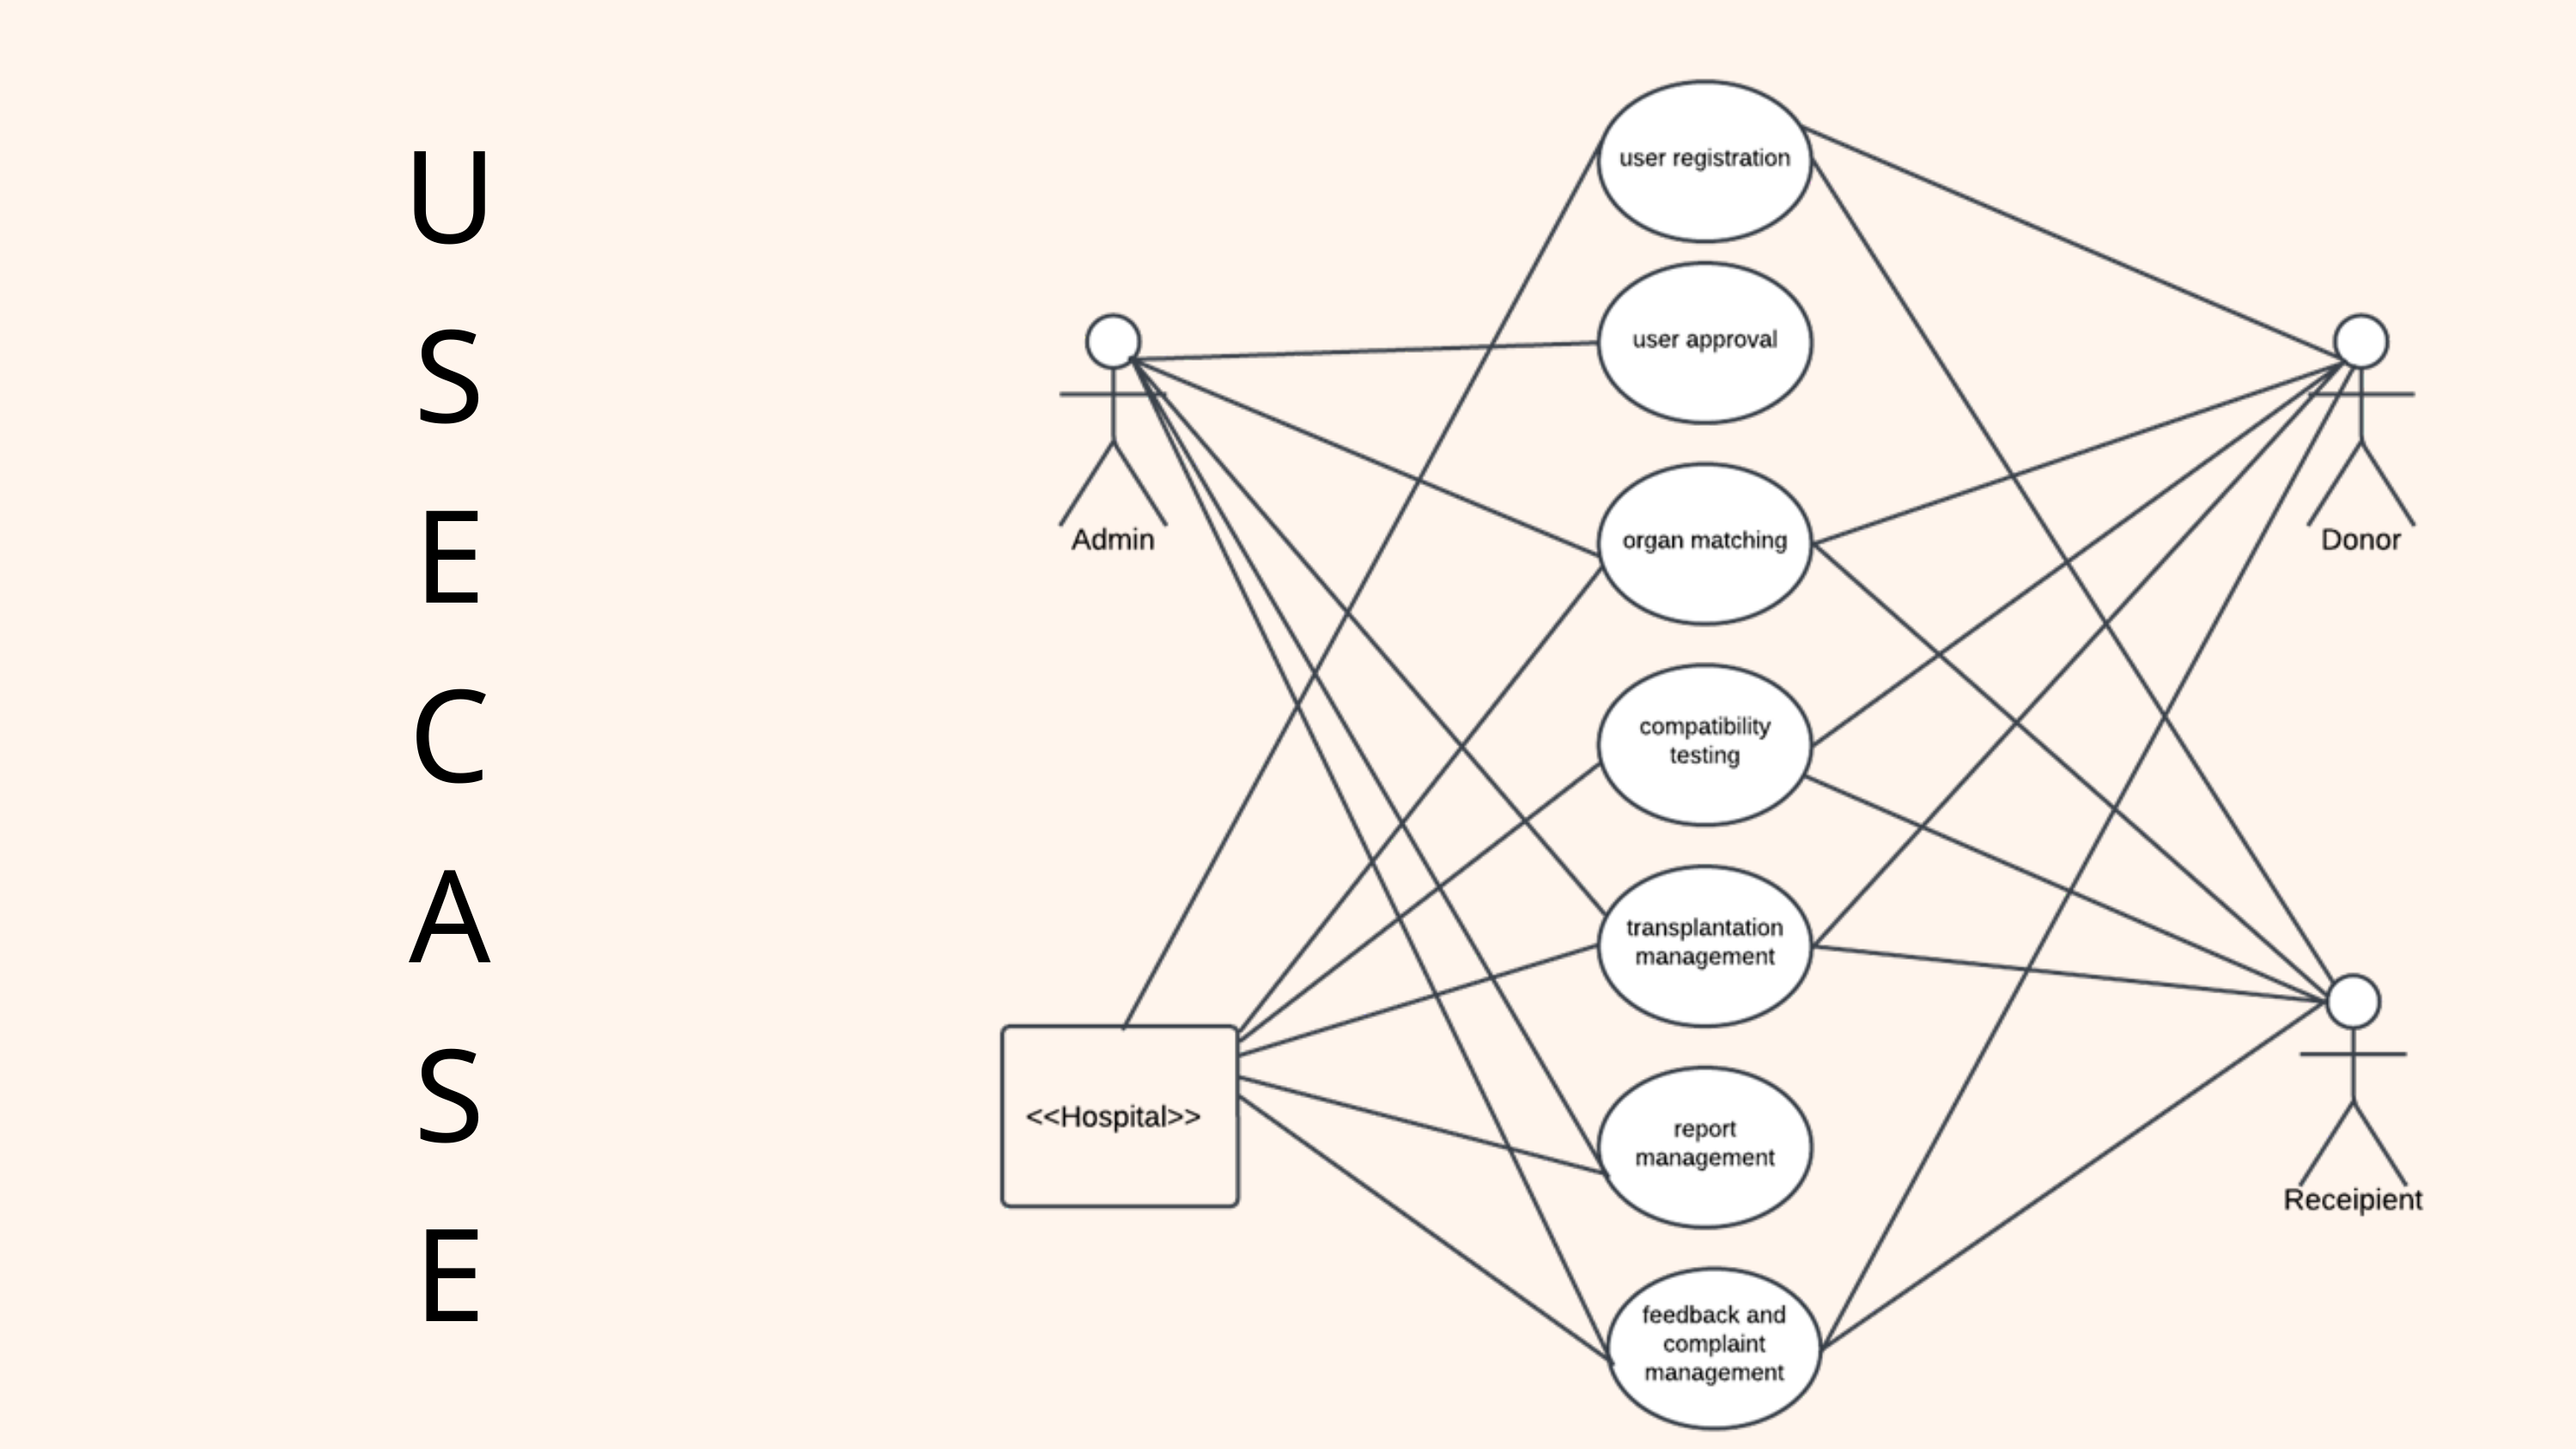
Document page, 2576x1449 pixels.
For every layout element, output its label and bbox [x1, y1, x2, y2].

text_box [0, 0, 2576, 1449]
